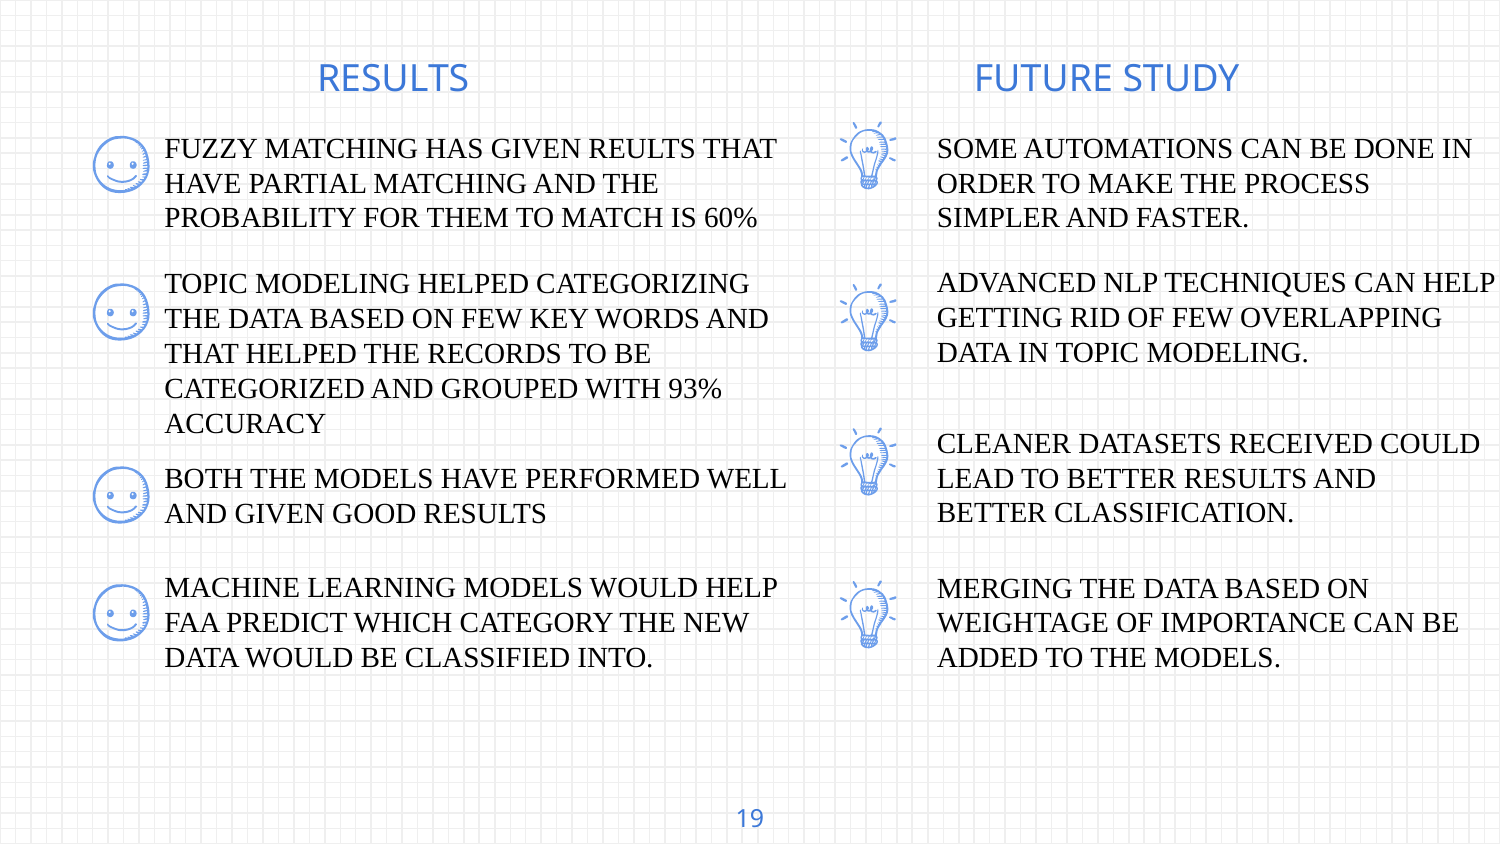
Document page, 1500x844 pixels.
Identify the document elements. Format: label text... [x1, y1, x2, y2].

slide_number 19 [705, 796, 795, 844]
text_box CLEANER DATASETS RECEIVED COULD LEAD TO BETTER RESULTS AND BETTER CLASSIFICATION. [922, 416, 1500, 537]
text_box [840, 156, 849, 162]
text_box [840, 615, 849, 621]
text_box [839, 597, 847, 602]
text_box [92, 135, 149, 194]
text_box [839, 300, 847, 305]
text_box MERGING THE DATA BASED ON WEIGHTAGE OF IMPORTANCE CAN BE ADDED TO THE MODELS. [922, 561, 1500, 682]
text_box [852, 428, 858, 435]
text_box BOTH THE MODELS HAVE PERFORMED WELL AND GIVEN GOOD RESULTS [149, 451, 825, 537]
text_box [849, 588, 889, 649]
title RESULTS [0, 39, 713, 114]
text_box [852, 581, 858, 588]
text_box [839, 444, 847, 449]
text_box [849, 129, 889, 190]
text_box [840, 318, 849, 324]
text_box TOPIC MODELING HELPED CATEGORIZING THE DATA BASED ON FEW KEY WORDS AND THAT HELPED THE RECORDS TO BE CATEGORIZED AND GROUPED WITH 93% ACCURACY [149, 256, 825, 447]
text_box [849, 291, 889, 352]
text_box [849, 435, 889, 496]
text_box [92, 283, 149, 341]
text_box [852, 122, 858, 129]
text_box FUZZY MATCHING HAS GIVEN REULTS THAT HAVE PARTIAL MATCHING AND THE PROBABILITY FOR THEM TO MATCH IS 60% [149, 121, 825, 242]
text_box [840, 462, 849, 468]
text_box [92, 584, 149, 642]
text_box [839, 138, 847, 143]
text_box [852, 284, 858, 291]
text_box FUTURE STUDY [713, 39, 1500, 114]
text_box SOME AUTOMATIONS CAN BE DONE IN ORDER TO MAKE THE PROCESS SIMPLER AND FASTER. [922, 121, 1500, 242]
text_box ADVANCED NLP TECHNIQUES CAN HELP GETTING RID OF FEW OVERLAPPING DATA IN TOPIC MODELING. [922, 256, 1500, 376]
text_box MACHINE LEARNING MODELS WOULD HELP FAA PREDICT WHICH CATEGORY THE NEW DATA WOULD BE CLASSIFIED INTO. [149, 560, 825, 681]
text_box [92, 466, 149, 524]
